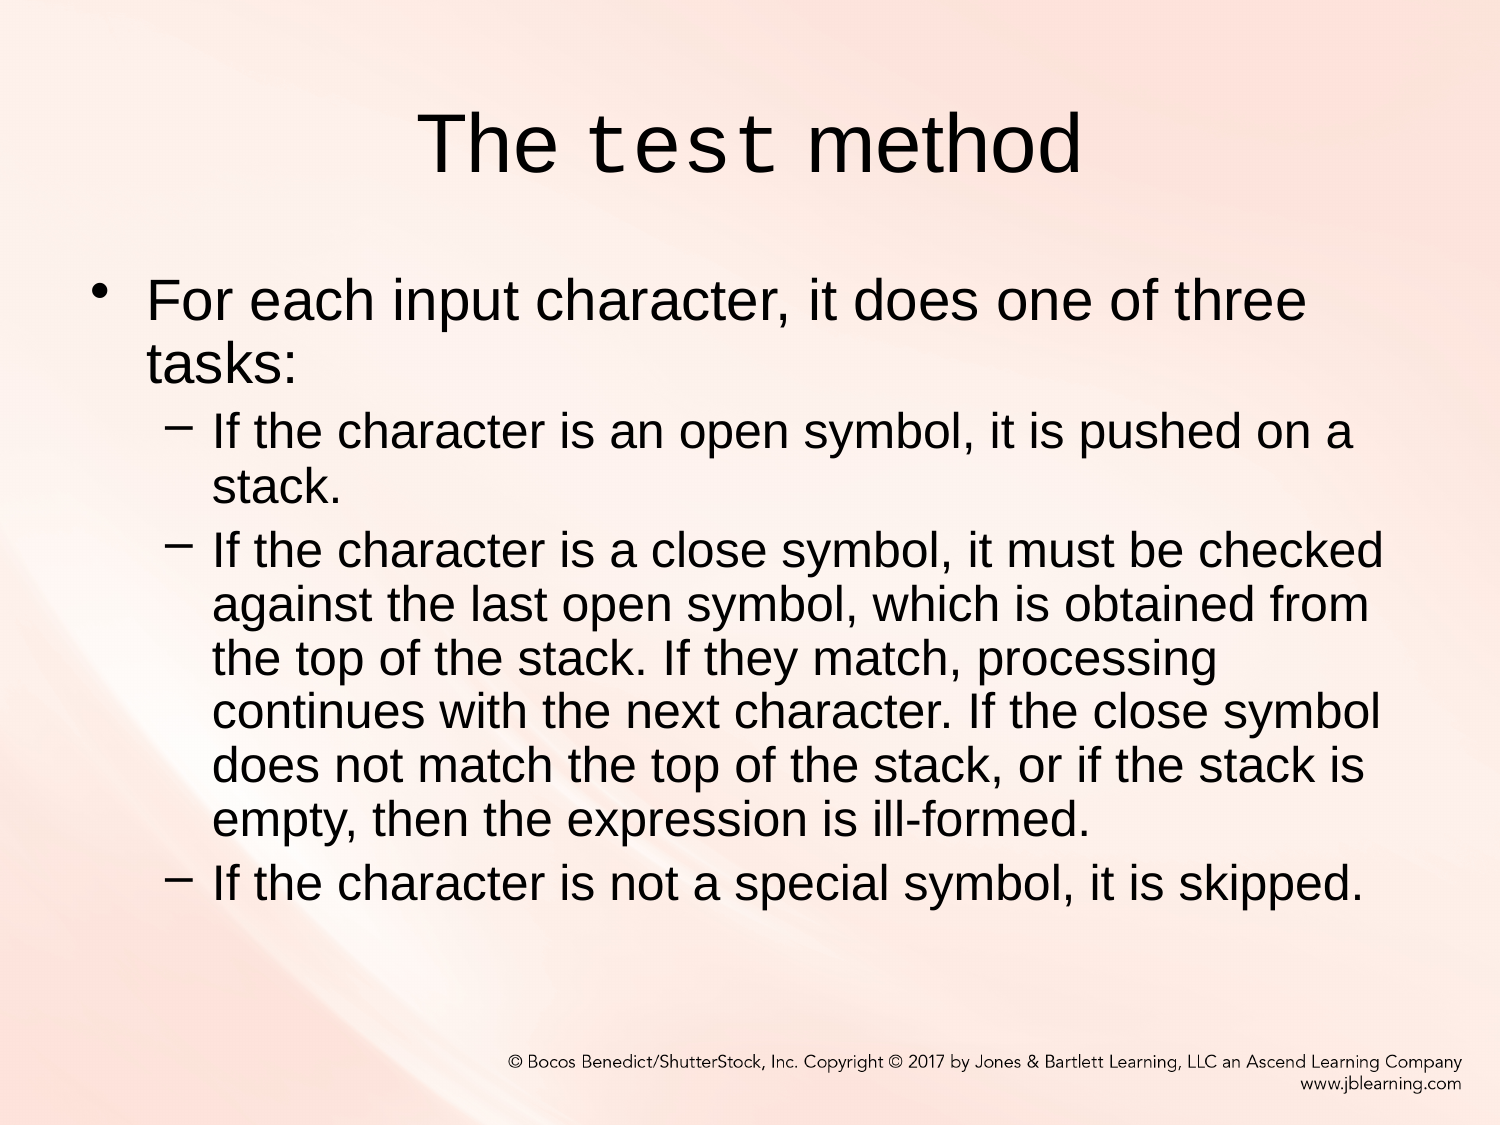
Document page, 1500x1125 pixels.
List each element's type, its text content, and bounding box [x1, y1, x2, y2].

list For each input character, it does one of three tasks: If the character is an open symbol, it is pushed on a stack. If the character is a close symbol, it must be checked against the last open symbol, which is obtained from the top of the stack. If they match, processing continues with the next character. If the close symbol does not match the top of the stack, or if the stack is empty, then the expression is ill-formed. If the character is not a special symbol, it is skipped. [75, 262, 1425, 975]
picture [0, 0, 1500, 1125]
title The test method [75, 45, 1425, 233]
